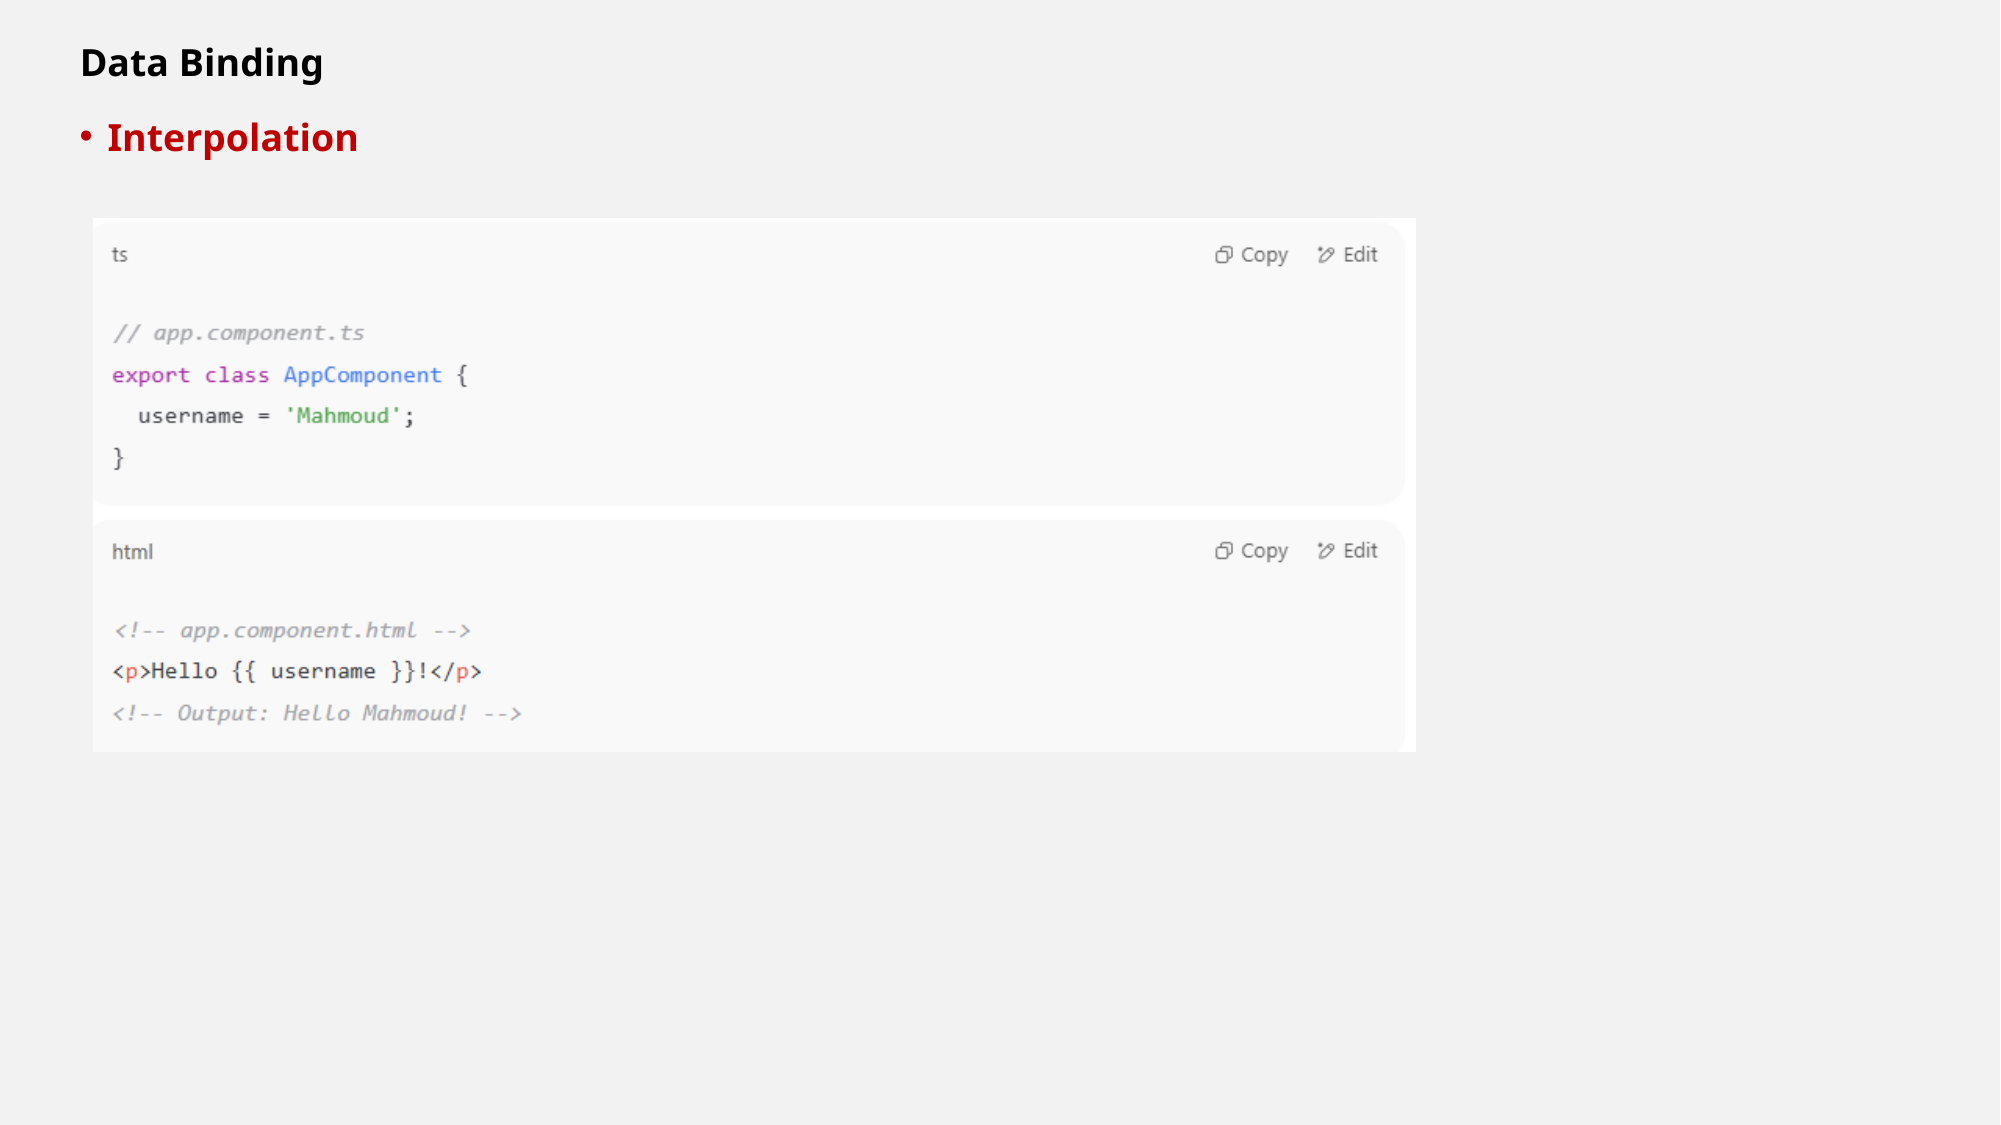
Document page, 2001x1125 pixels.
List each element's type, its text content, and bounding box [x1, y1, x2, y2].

picture [93, 218, 1416, 752]
text_box Data Binding [64, 31, 1065, 91]
text_box Interpolation [64, 106, 1656, 166]
